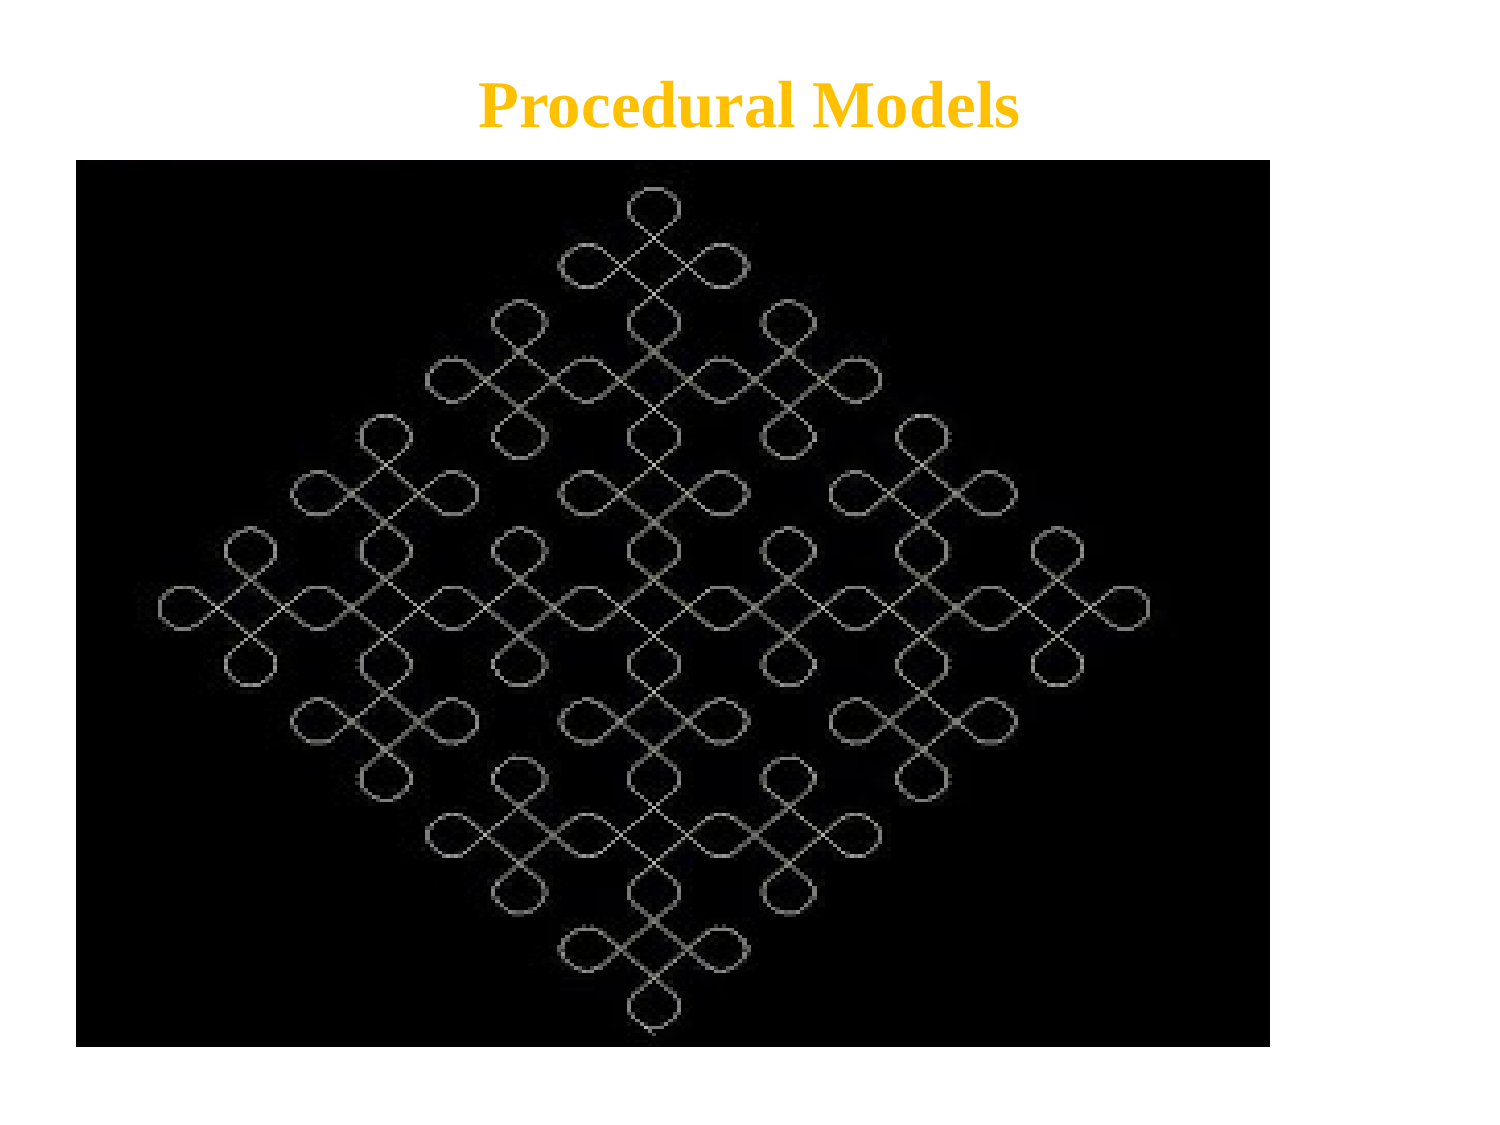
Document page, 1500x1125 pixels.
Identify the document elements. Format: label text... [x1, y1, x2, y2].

picture [76, 160, 1270, 1047]
text_box Procedural Models [74, 7, 1425, 195]
